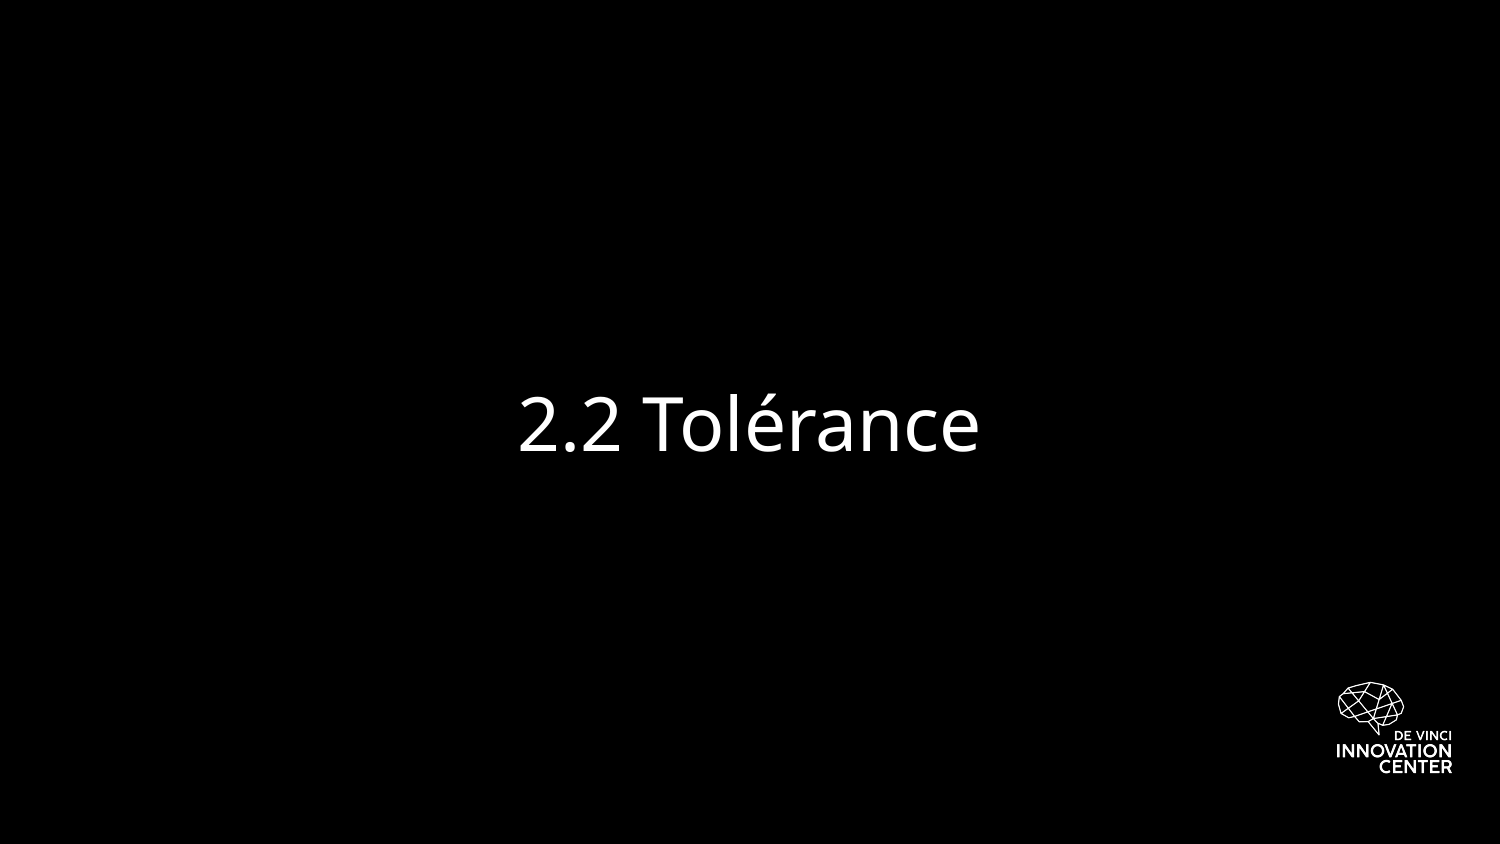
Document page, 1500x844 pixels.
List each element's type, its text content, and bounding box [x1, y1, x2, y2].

picture [1320, 656, 1471, 807]
title 2.2 Tolérance [51, 352, 1449, 491]
